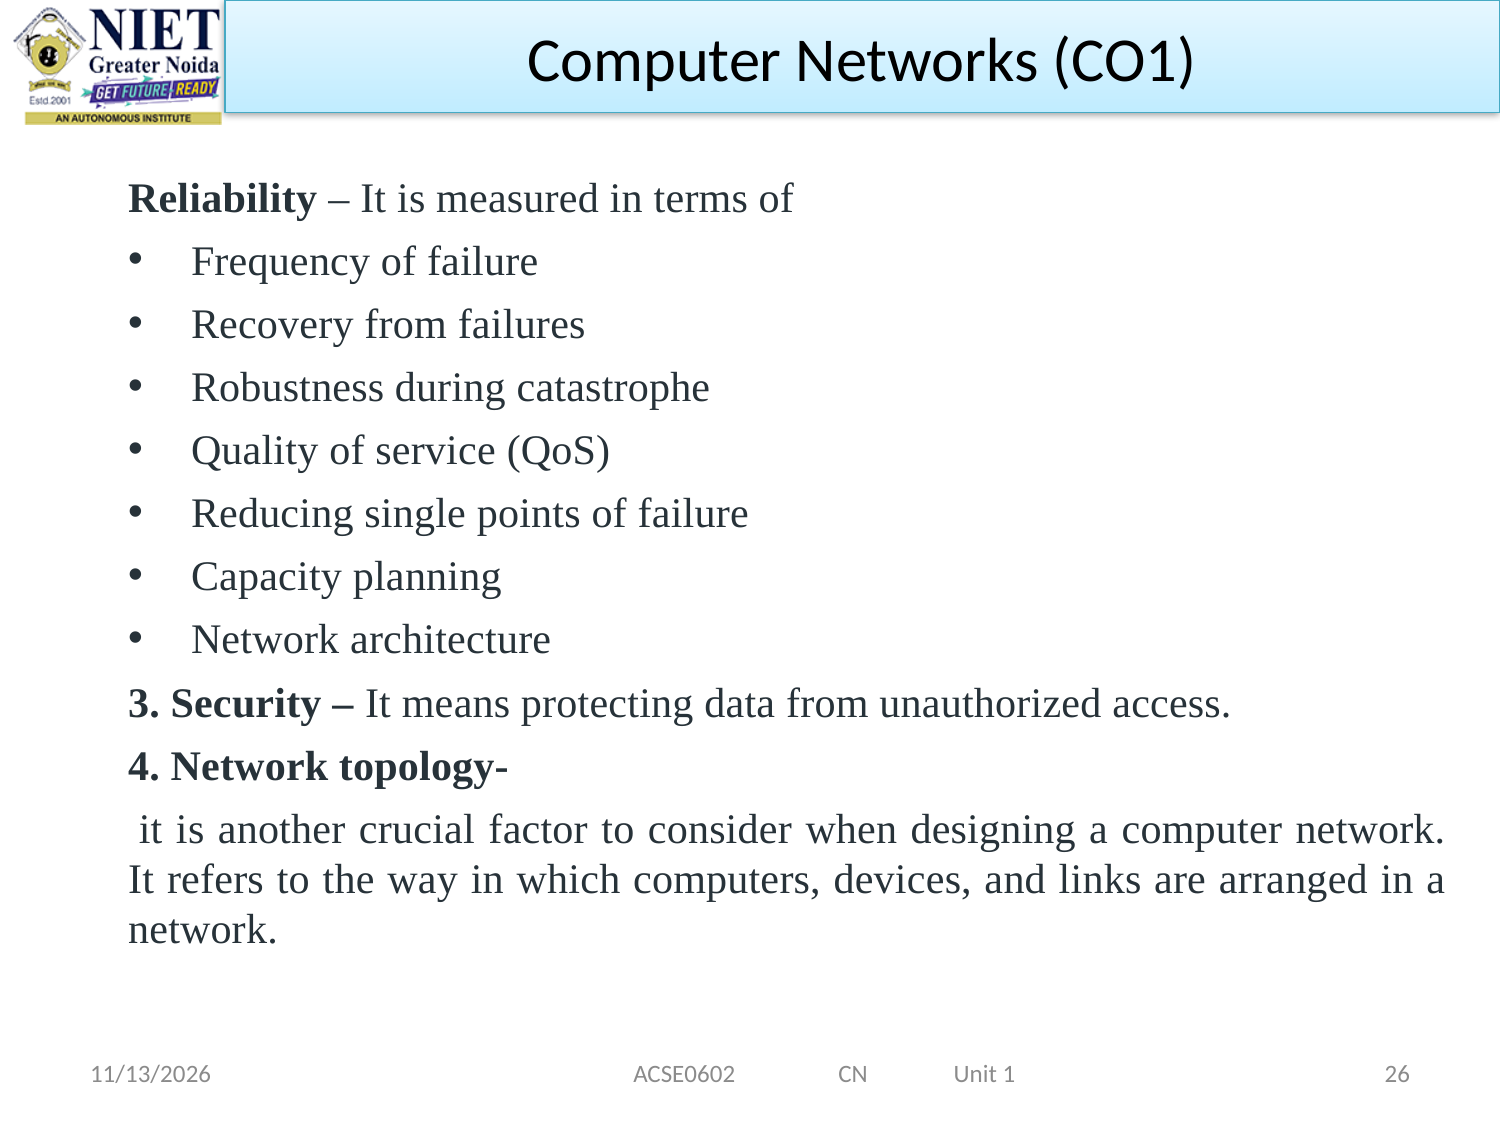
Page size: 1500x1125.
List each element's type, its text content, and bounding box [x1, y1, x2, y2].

picture [13, 7, 222, 126]
footer ACSE0602 CN Unit 1 [412, 1042, 1238, 1103]
list Reliability – It is measured in terms of Frequency of failure Recovery from failures Robustness during catastrophe Quality of service (QoS) Reducing single points of failure Capacity planning Network architecture 3. Security – It means protecting data from unauthorized access. 4. Network topology- it is another crucial factor to consider when designing a computer network. It refers to the way in which computers, devices, and links are arranged in a network. [113, 162, 1464, 980]
text_box Computer Networks (CO1) [224, 0, 1500, 113]
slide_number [75, 1042, 412, 1103]
slide_number 26 [1238, 1042, 1425, 1103]
